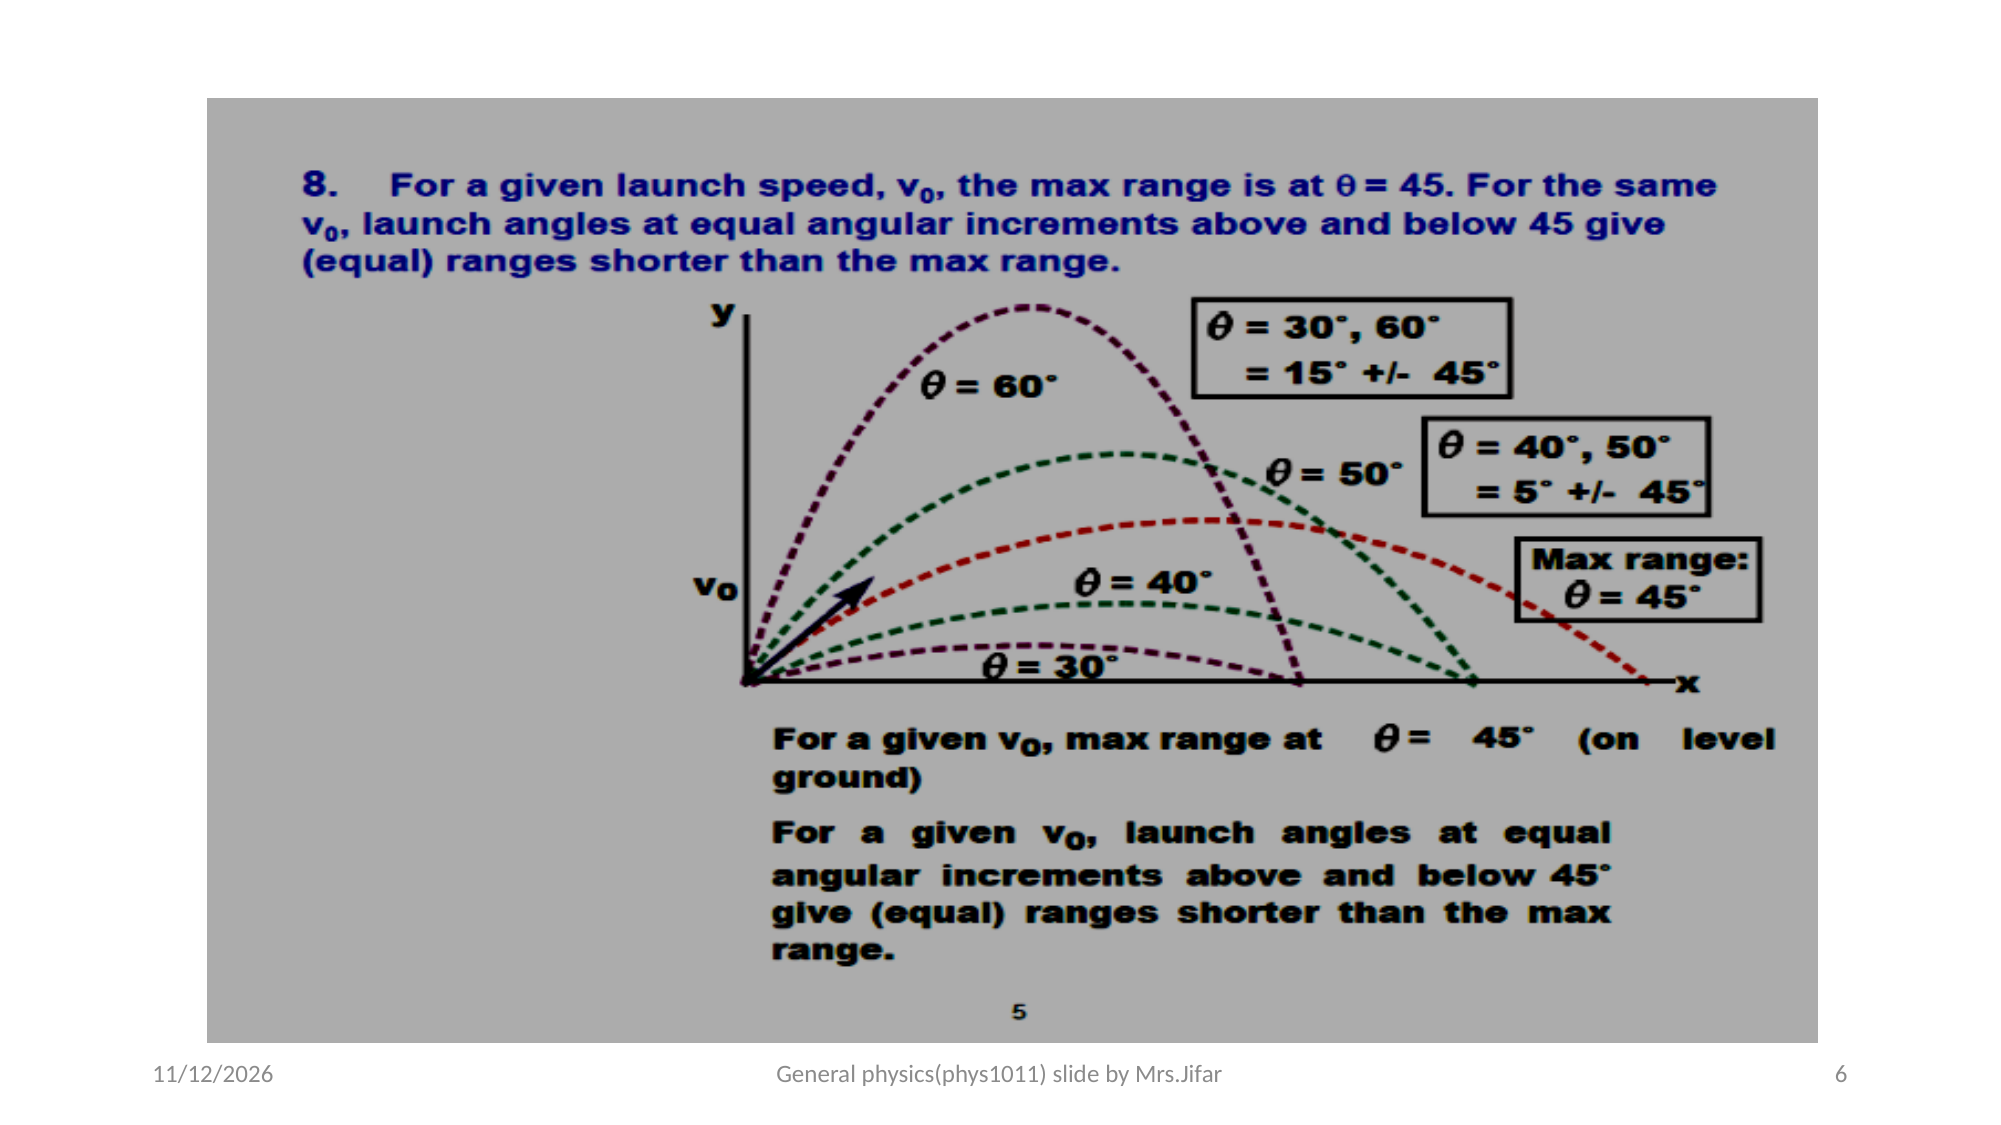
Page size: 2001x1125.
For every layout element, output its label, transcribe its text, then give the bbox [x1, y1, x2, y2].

picture [207, 98, 1818, 1043]
footer General physics(phys1011) slide by Mrs.Jifar [662, 1043, 1338, 1103]
slide_number 6 [1412, 1042, 1863, 1103]
slide_number 13-Jan-20 [137, 1042, 588, 1103]
